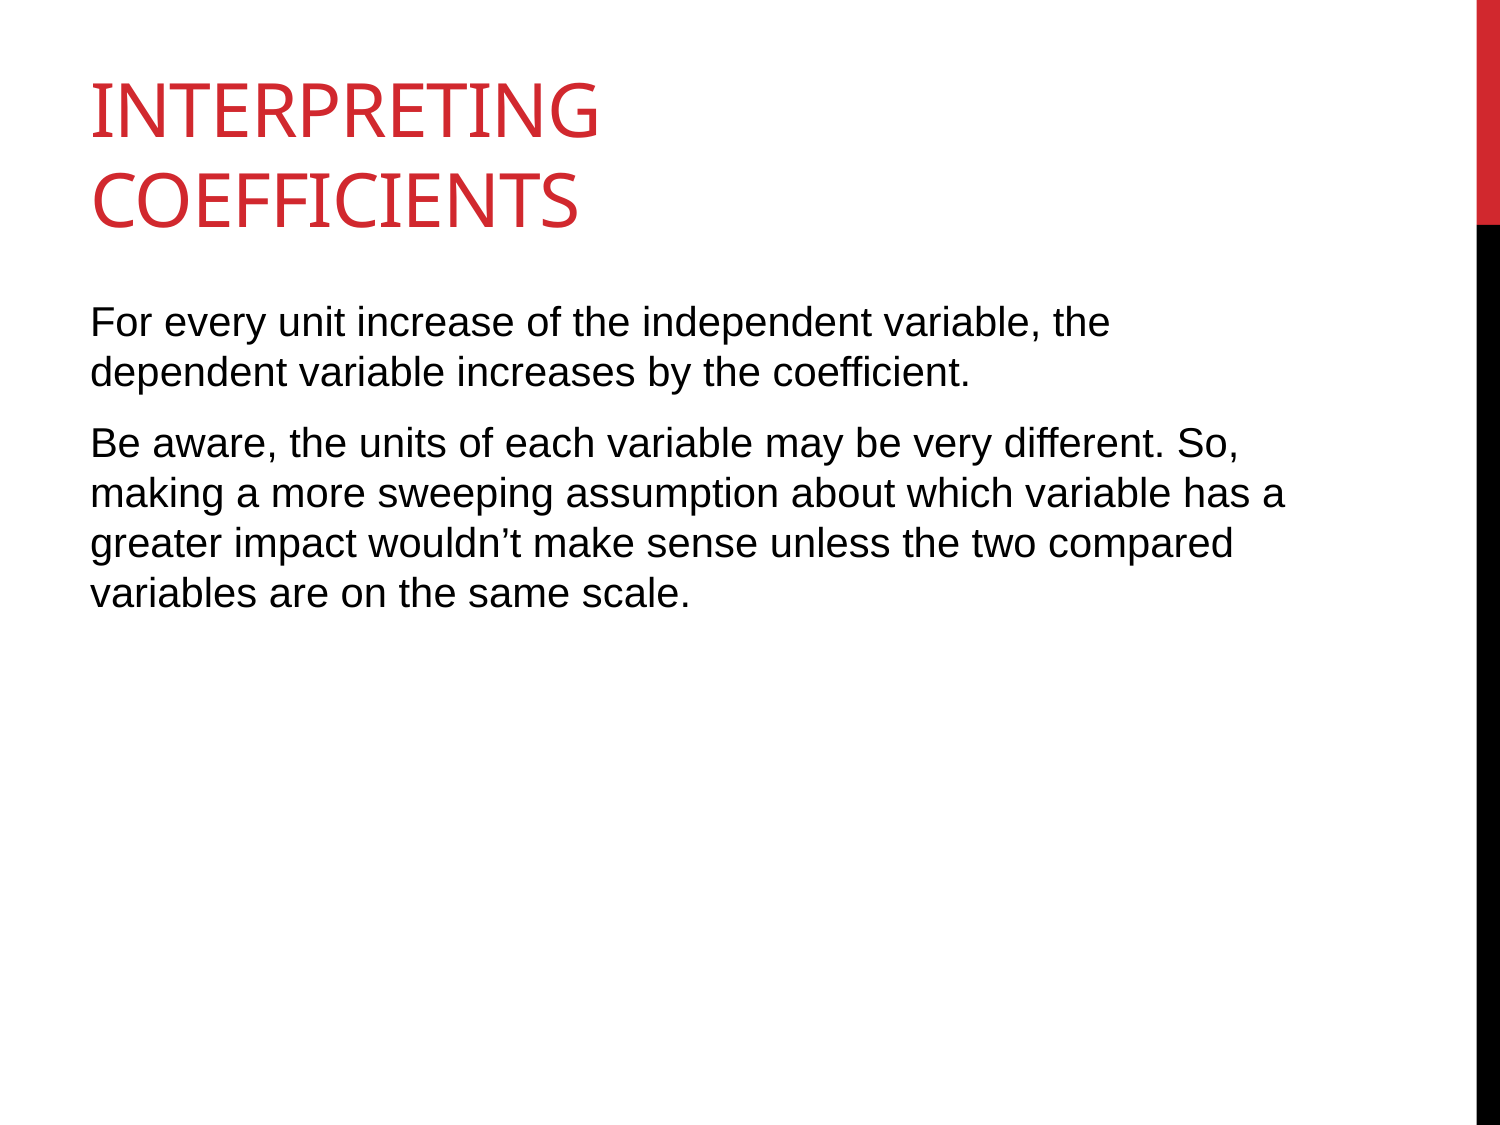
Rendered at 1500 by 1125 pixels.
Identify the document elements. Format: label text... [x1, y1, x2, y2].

title Interpreting Coefficients [75, 25, 1025, 250]
list For every unit increase of the independent variable, the dependent variable increases by the coefficient. Be aware, the units of each variable may be very different. So, making a more sweeping assumption about which variable has a greater impact wouldn’t make sense unless the two compared variables are on the same scale. [75, 287, 1325, 1005]
